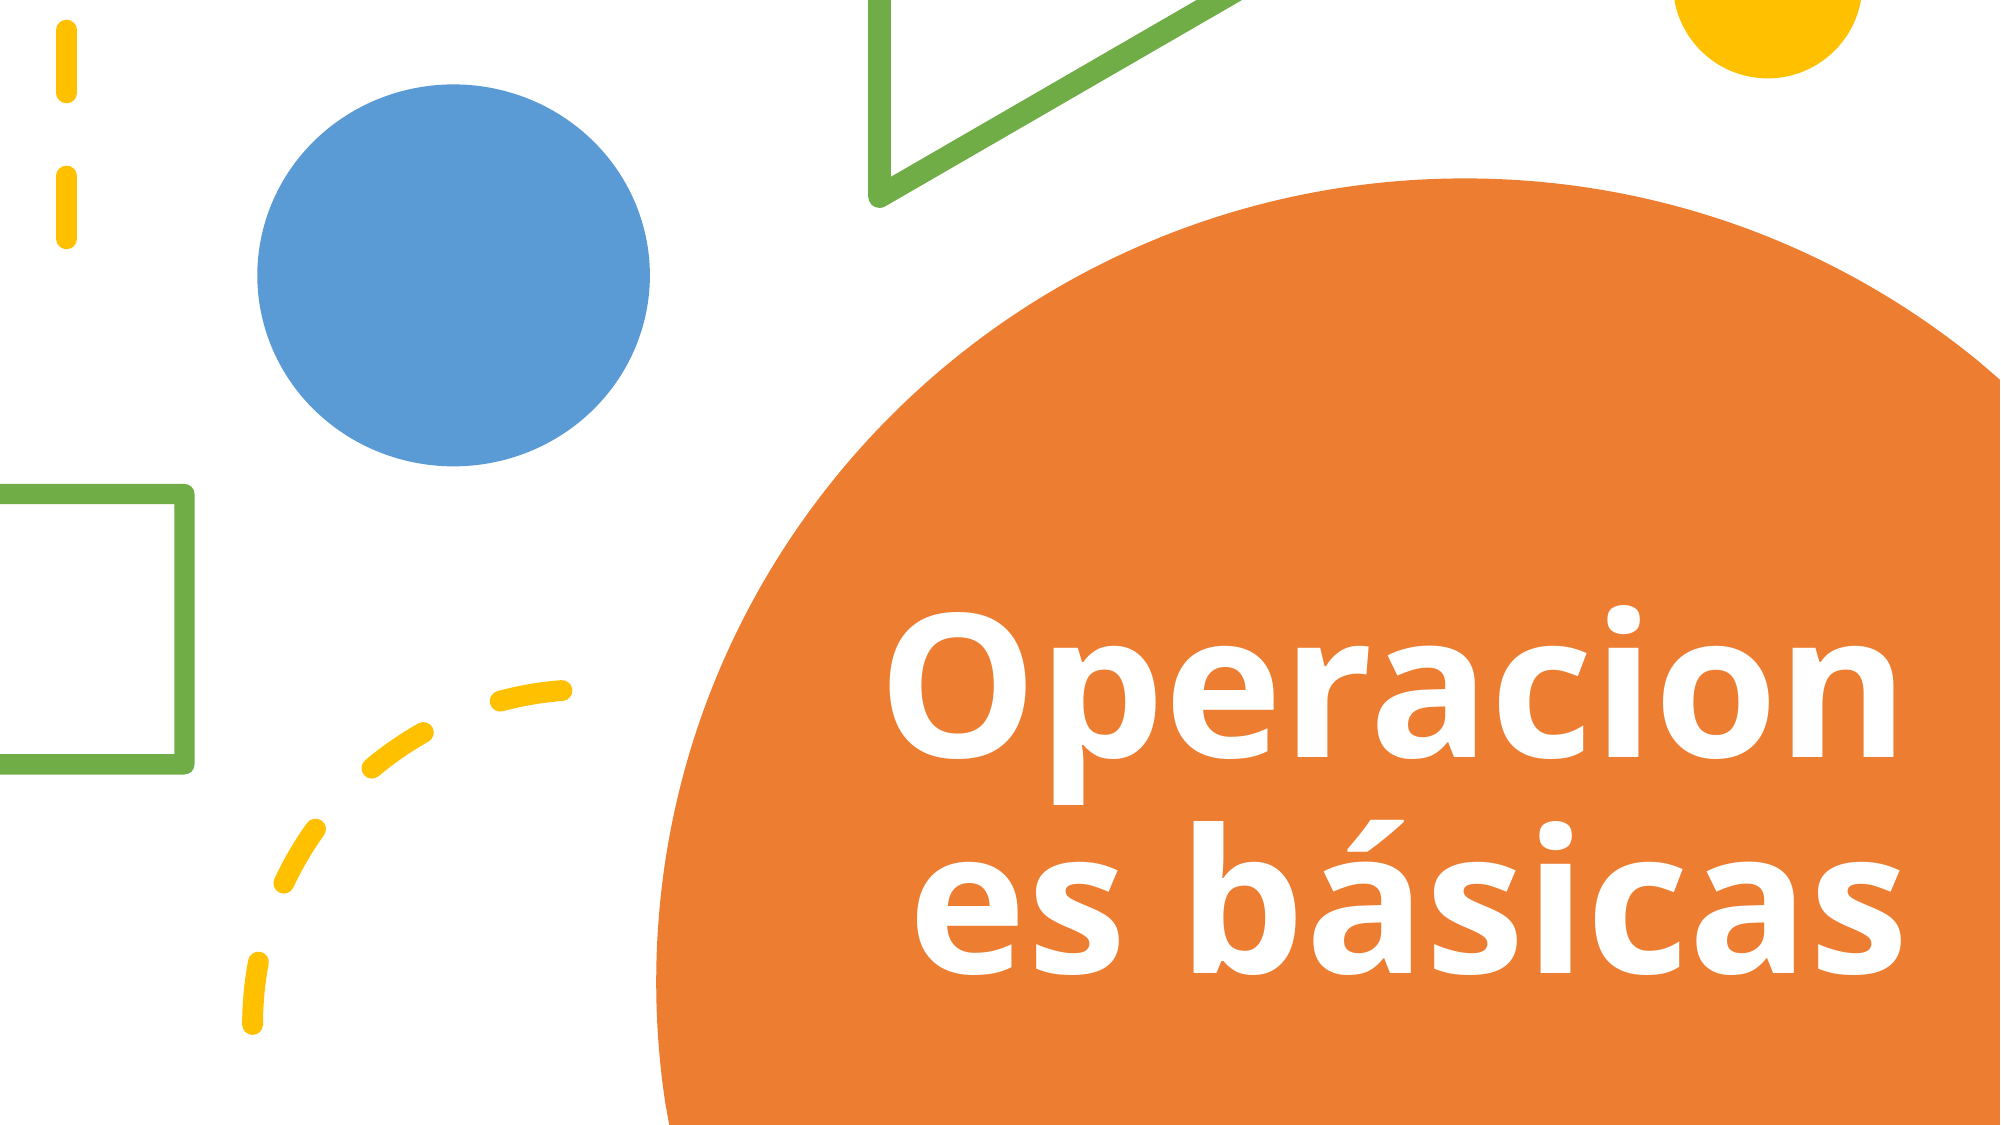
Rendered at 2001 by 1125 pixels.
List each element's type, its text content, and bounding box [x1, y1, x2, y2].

text_box [1673, 0, 1862, 80]
text_box [868, 0, 1243, 208]
text_box Operaciones básicas [843, 632, 1925, 1025]
text_box [252, 689, 588, 1026]
text_box [0, 0, 2000, 1125]
text_box [655, 177, 2000, 1125]
text_box [256, 83, 651, 468]
text_box [0, 483, 195, 775]
